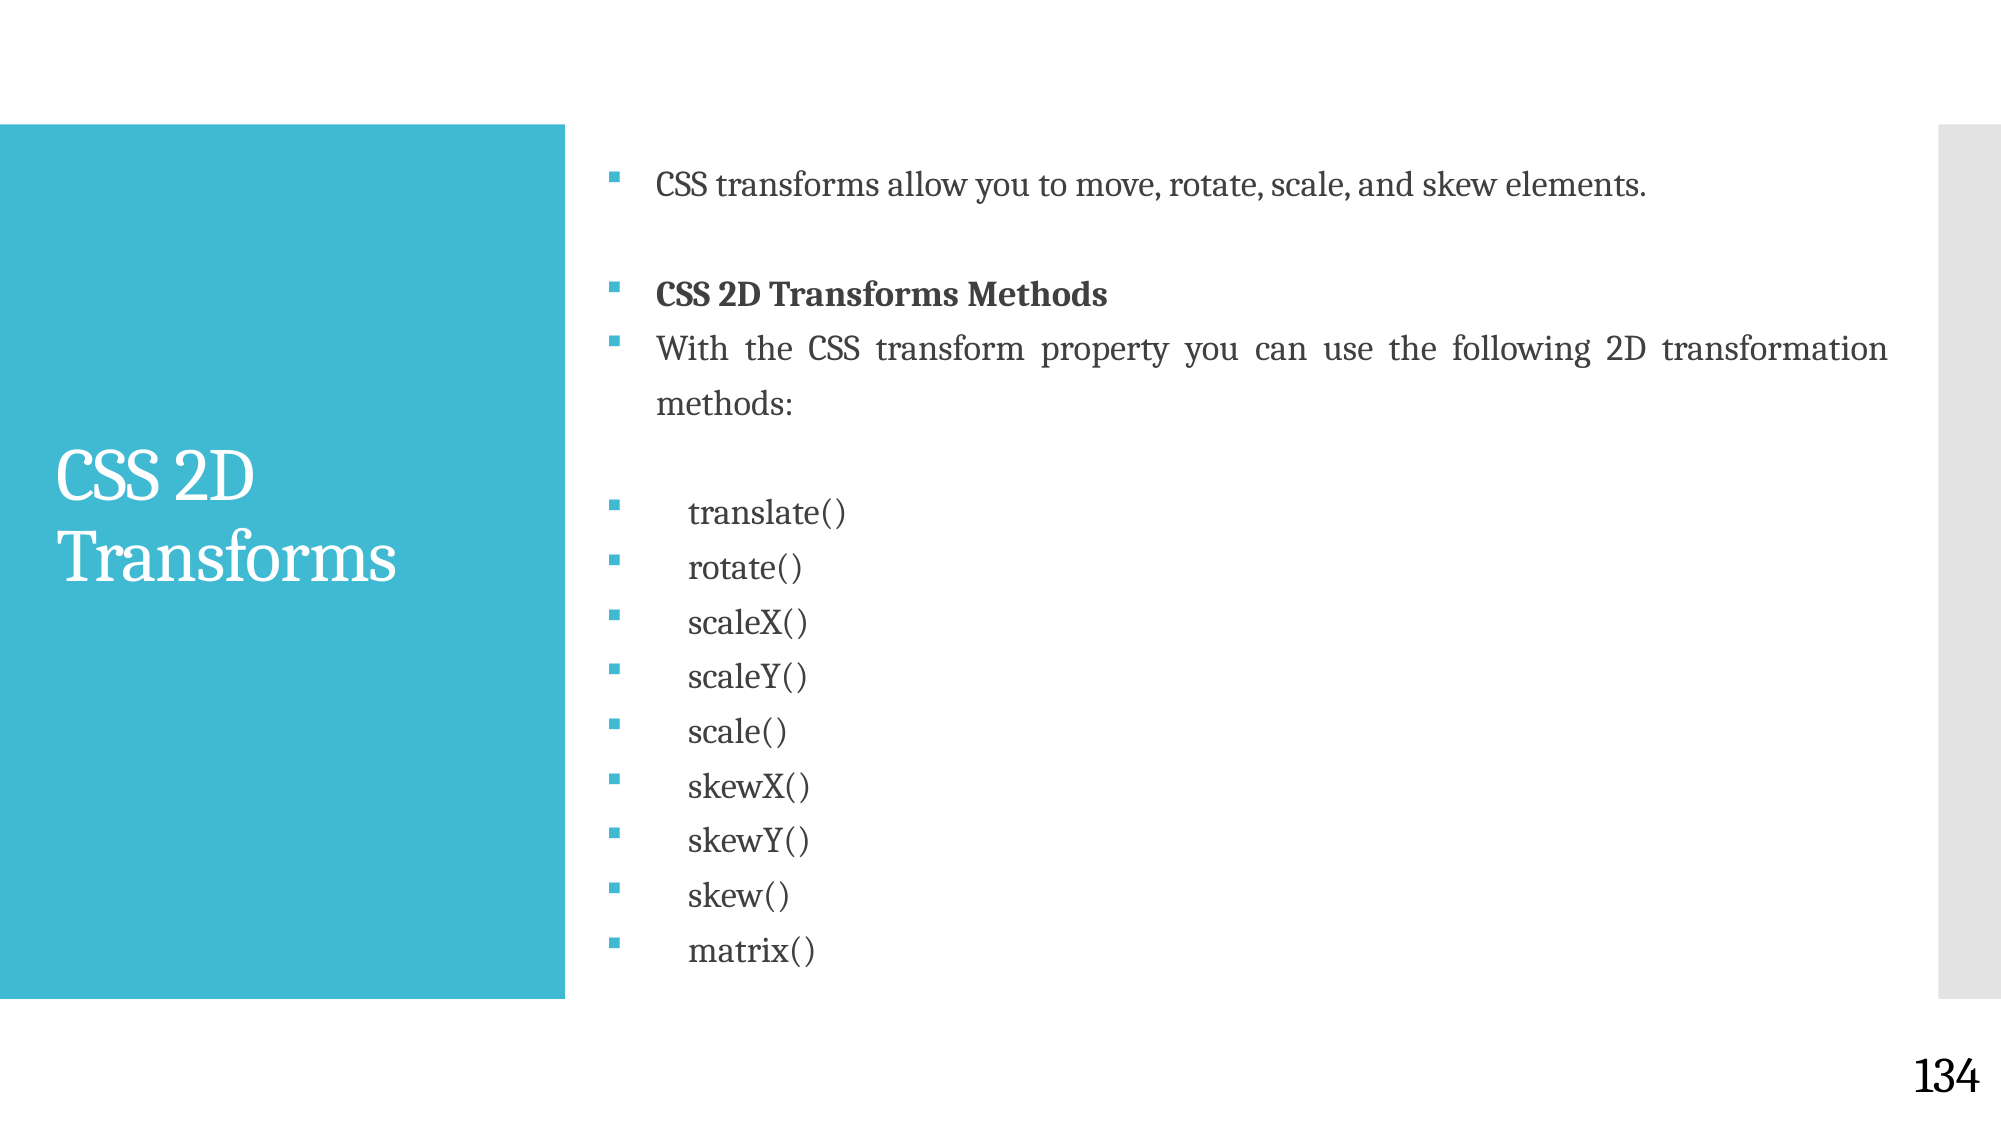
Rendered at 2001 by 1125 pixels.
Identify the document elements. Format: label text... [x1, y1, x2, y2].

slide_number 134 [1744, 1042, 1996, 1103]
list CSS transforms allow you to move, rotate, scale, and skew elements. CSS 2D Transforms Methods With the CSS transform property you can use the following 2D transformation methods: translate() rotate() scaleX() scaleY() scale() skewX() skewY() skew() matrix() [591, 141, 1906, 982]
title CSS 2D Transforms [41, 184, 525, 940]
